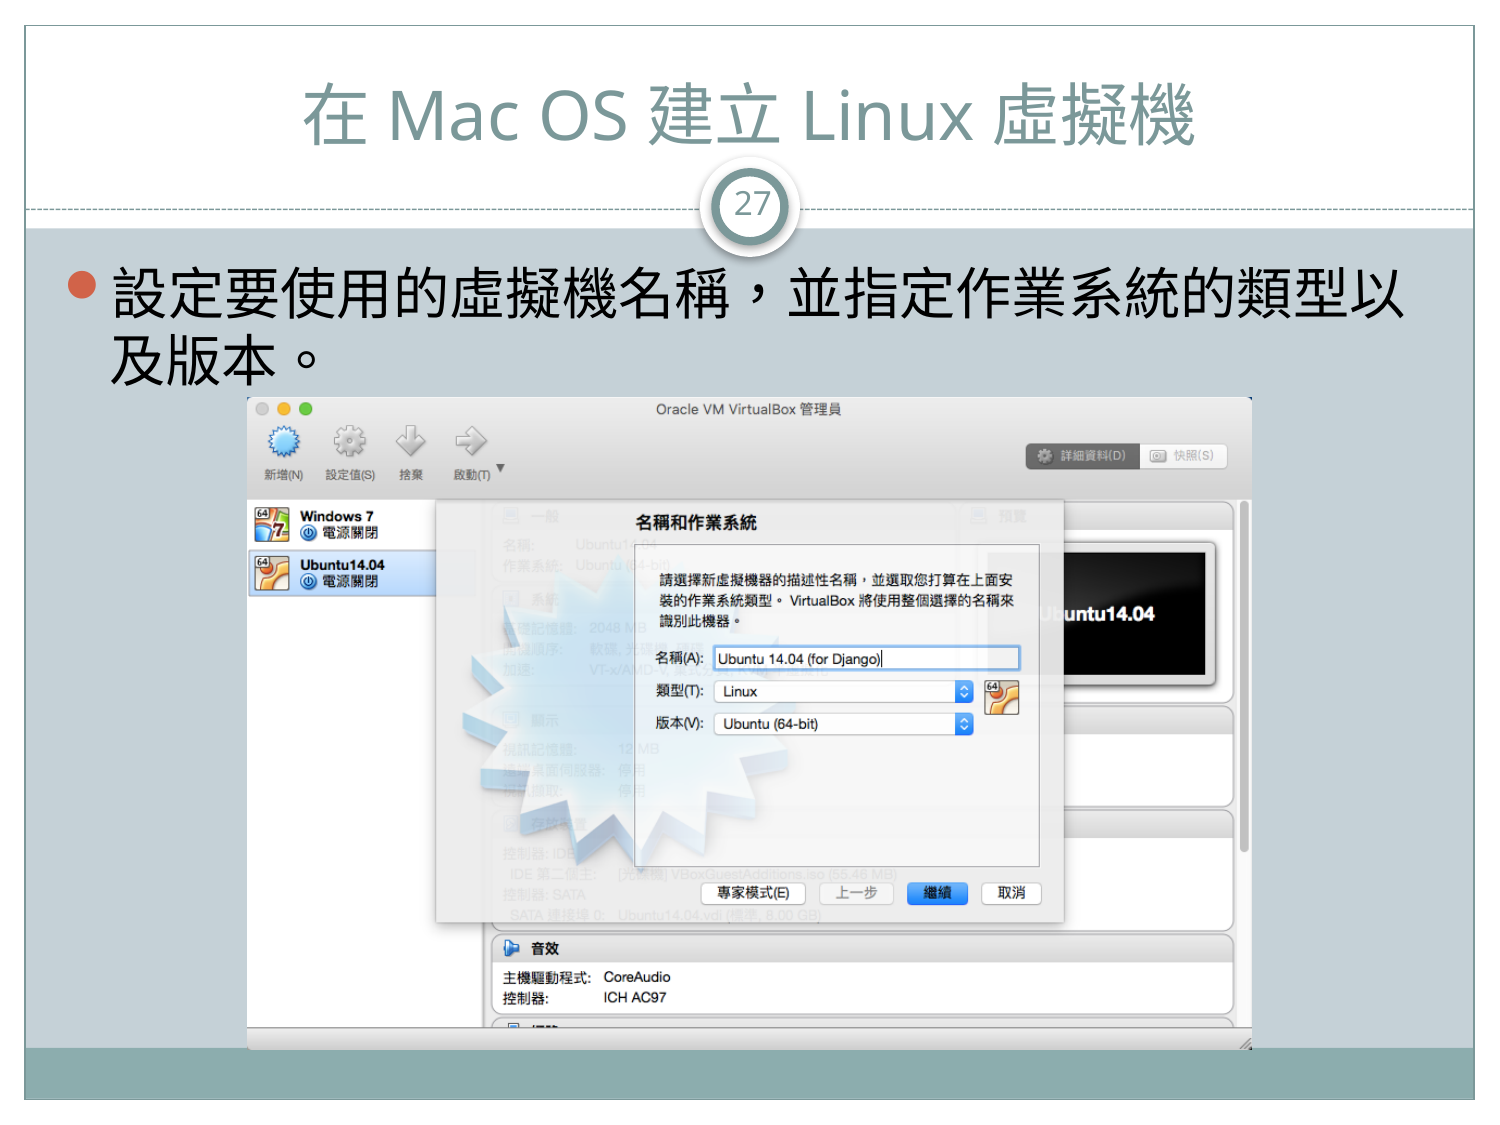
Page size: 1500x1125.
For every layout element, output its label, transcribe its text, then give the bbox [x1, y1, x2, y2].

picture [247, 396, 1253, 1050]
slide_number 27 [715, 168, 791, 241]
title 在Mac OS建立Linux虛擬機 [49, 37, 1450, 162]
list 設定要使用的虛擬機名稱，並指定作業系統的類型以及版本。 [49, 250, 1445, 1001]
